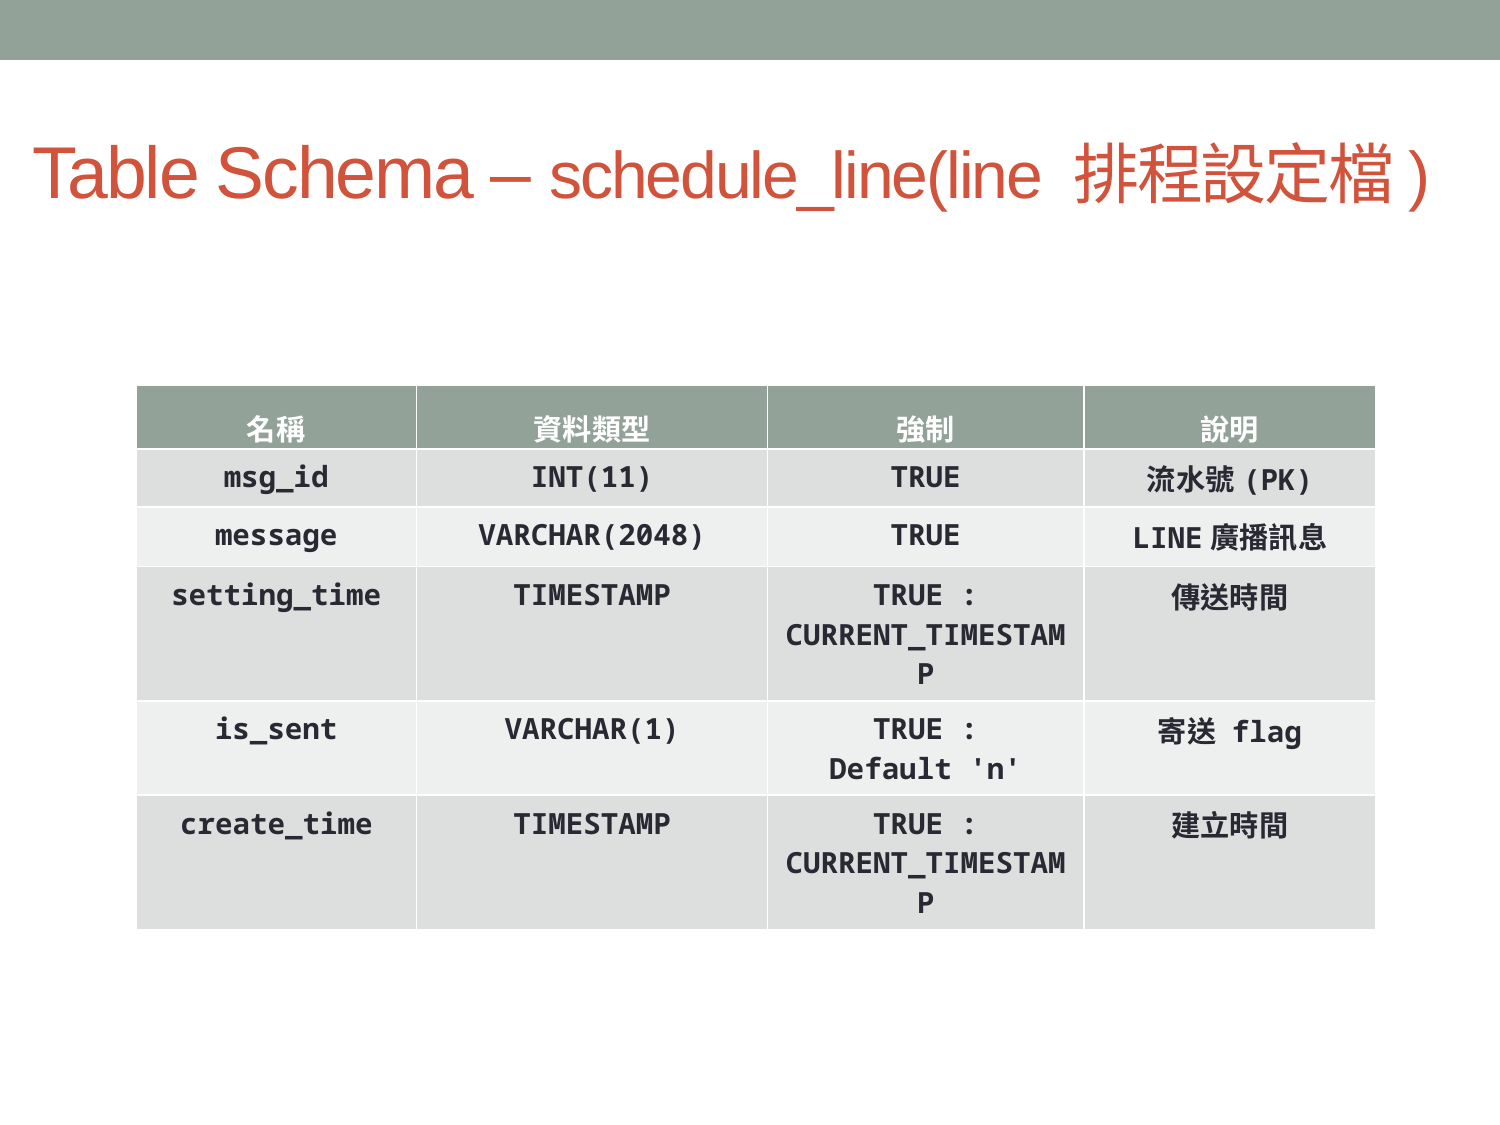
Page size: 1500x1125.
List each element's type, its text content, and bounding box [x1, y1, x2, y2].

table_cell TRUE : CURRENT_TIMESTAMP [768, 567, 1083, 700]
table_cell INT(11) [417, 450, 767, 506]
title Table Schema – schedule_line(line 排程設定檔) [17, 87, 1483, 250]
table_cell TRUE [768, 450, 1083, 506]
table_cell TRUE : CURRENT_TIMESTAMP [768, 796, 1083, 929]
table_header 資料類型 [417, 386, 767, 448]
table_cell TIMESTAMP [417, 567, 767, 700]
table_cell VARCHAR(2048) [417, 508, 767, 566]
table_cell VARCHAR(1) [417, 702, 767, 794]
table_cell msg_id [137, 450, 416, 506]
table_header 名稱 [137, 386, 416, 448]
table_cell 傳送時間 [1085, 567, 1375, 700]
table_cell is_sent [137, 702, 416, 794]
table_cell message [137, 508, 416, 566]
table_cell TRUE : Default 'n' [768, 702, 1083, 794]
table_cell create_time [137, 796, 416, 929]
table_cell 流水號(PK) [1085, 450, 1375, 506]
table_cell LINE廣播訊息 [1085, 508, 1375, 566]
table_cell setting_time [137, 567, 416, 700]
table_header 強制 [768, 386, 1083, 448]
table_cell TIMESTAMP [417, 796, 767, 929]
table_cell 建立時間 [1085, 796, 1375, 929]
table_header 說明 [1085, 386, 1375, 448]
table_cell 寄送 flag [1085, 702, 1375, 794]
table_cell TRUE [768, 508, 1083, 566]
